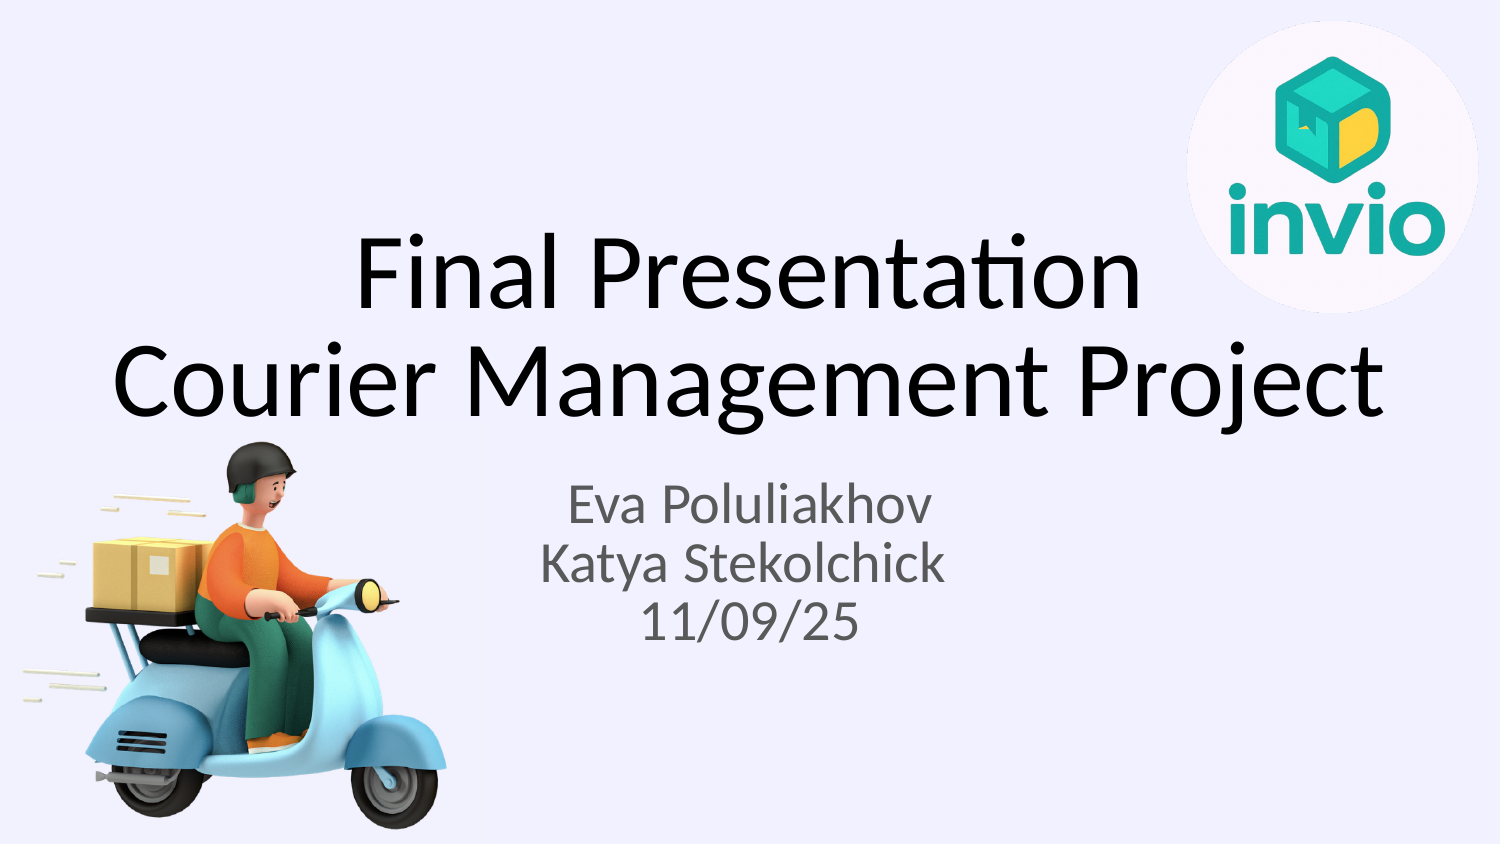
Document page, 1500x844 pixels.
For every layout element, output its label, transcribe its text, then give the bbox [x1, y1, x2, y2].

picture [0, 421, 488, 844]
title Final Presentation Courier Management Project [51, 122, 1449, 459]
subtitle Eva Poluliakhov Katya Stekolchick 11/09/25 [491, 464, 1449, 704]
picture [1165, 0, 1500, 398]
